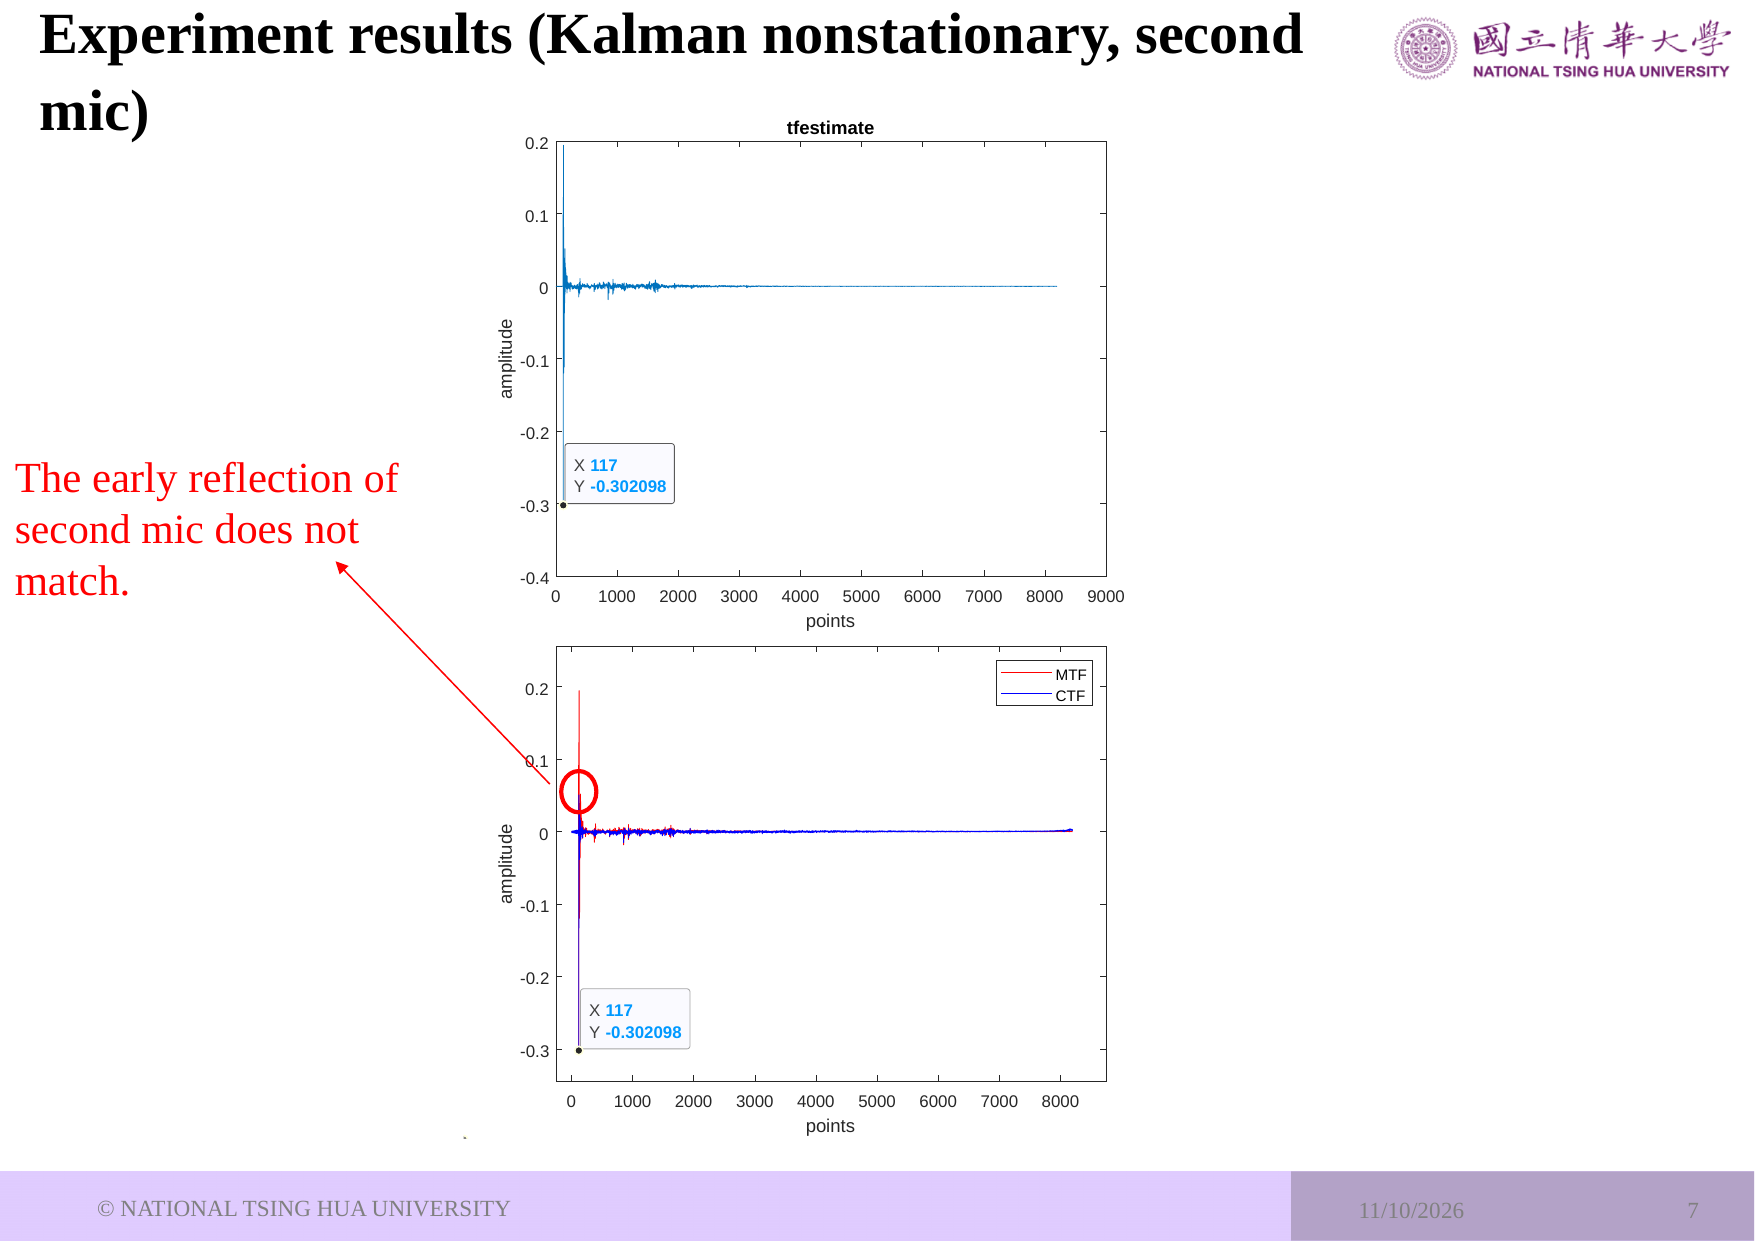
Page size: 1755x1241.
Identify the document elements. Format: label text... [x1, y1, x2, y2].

footer © NATIONAL TSING HUA UNIVERSITY [82, 1177, 562, 1236]
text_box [335, 561, 551, 785]
text_box The early reflection of second mic does not match. [0, 442, 458, 612]
title Experiment results (Kalman nonstationary, second mic) [24, 12, 1436, 117]
picture [1388, 2, 1755, 95]
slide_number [1343, 1180, 1551, 1239]
picture [0, 1171, 1291, 1241]
picture [463, 101, 1173, 1139]
slide_number 7 [1577, 1180, 1714, 1239]
